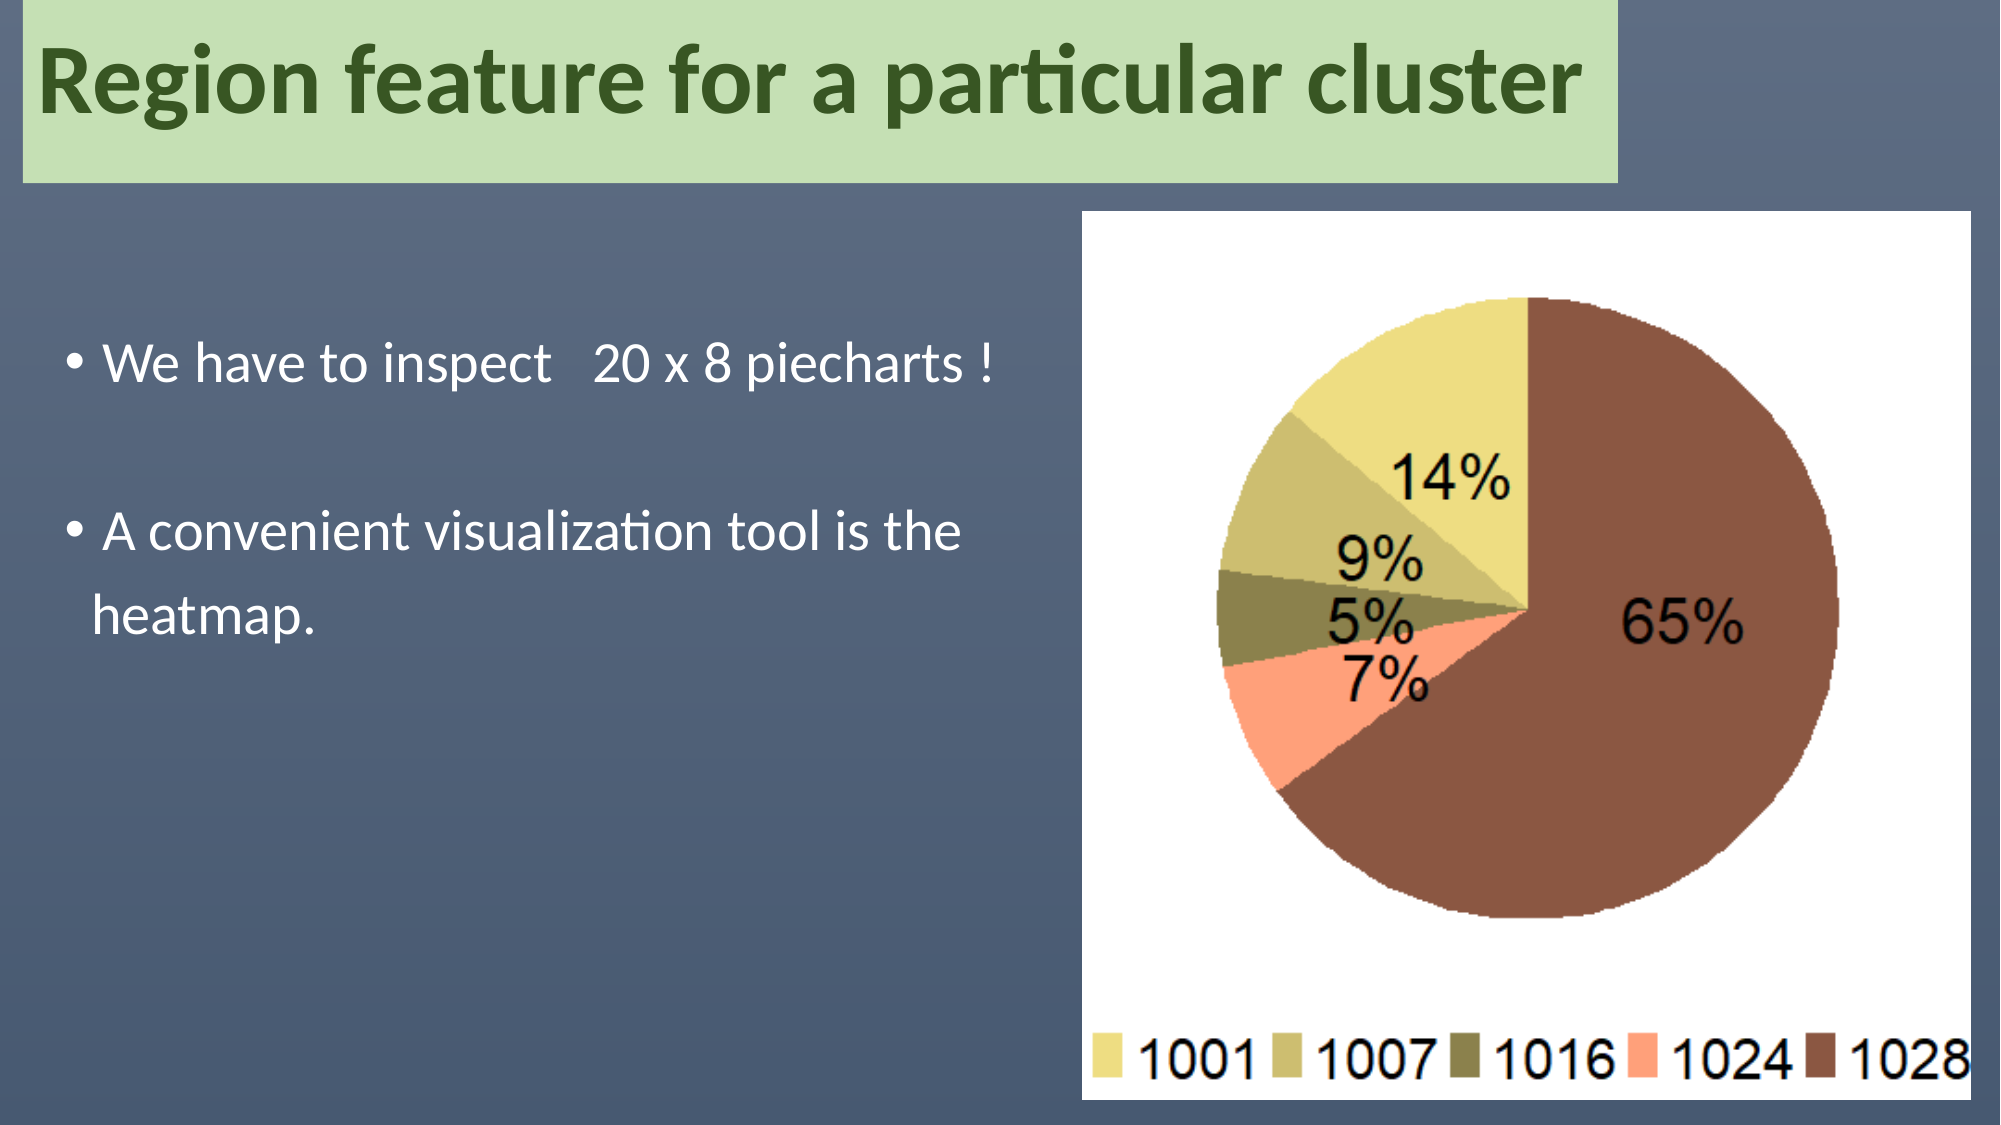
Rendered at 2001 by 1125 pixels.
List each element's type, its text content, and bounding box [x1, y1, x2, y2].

title Region feature for a particular cluster [22, 0, 1618, 184]
picture [1082, 211, 1971, 1100]
list We have to inspect 20 x 8 piecharts ! A convenient visualization tool is the heatmap. [49, 324, 1024, 978]
